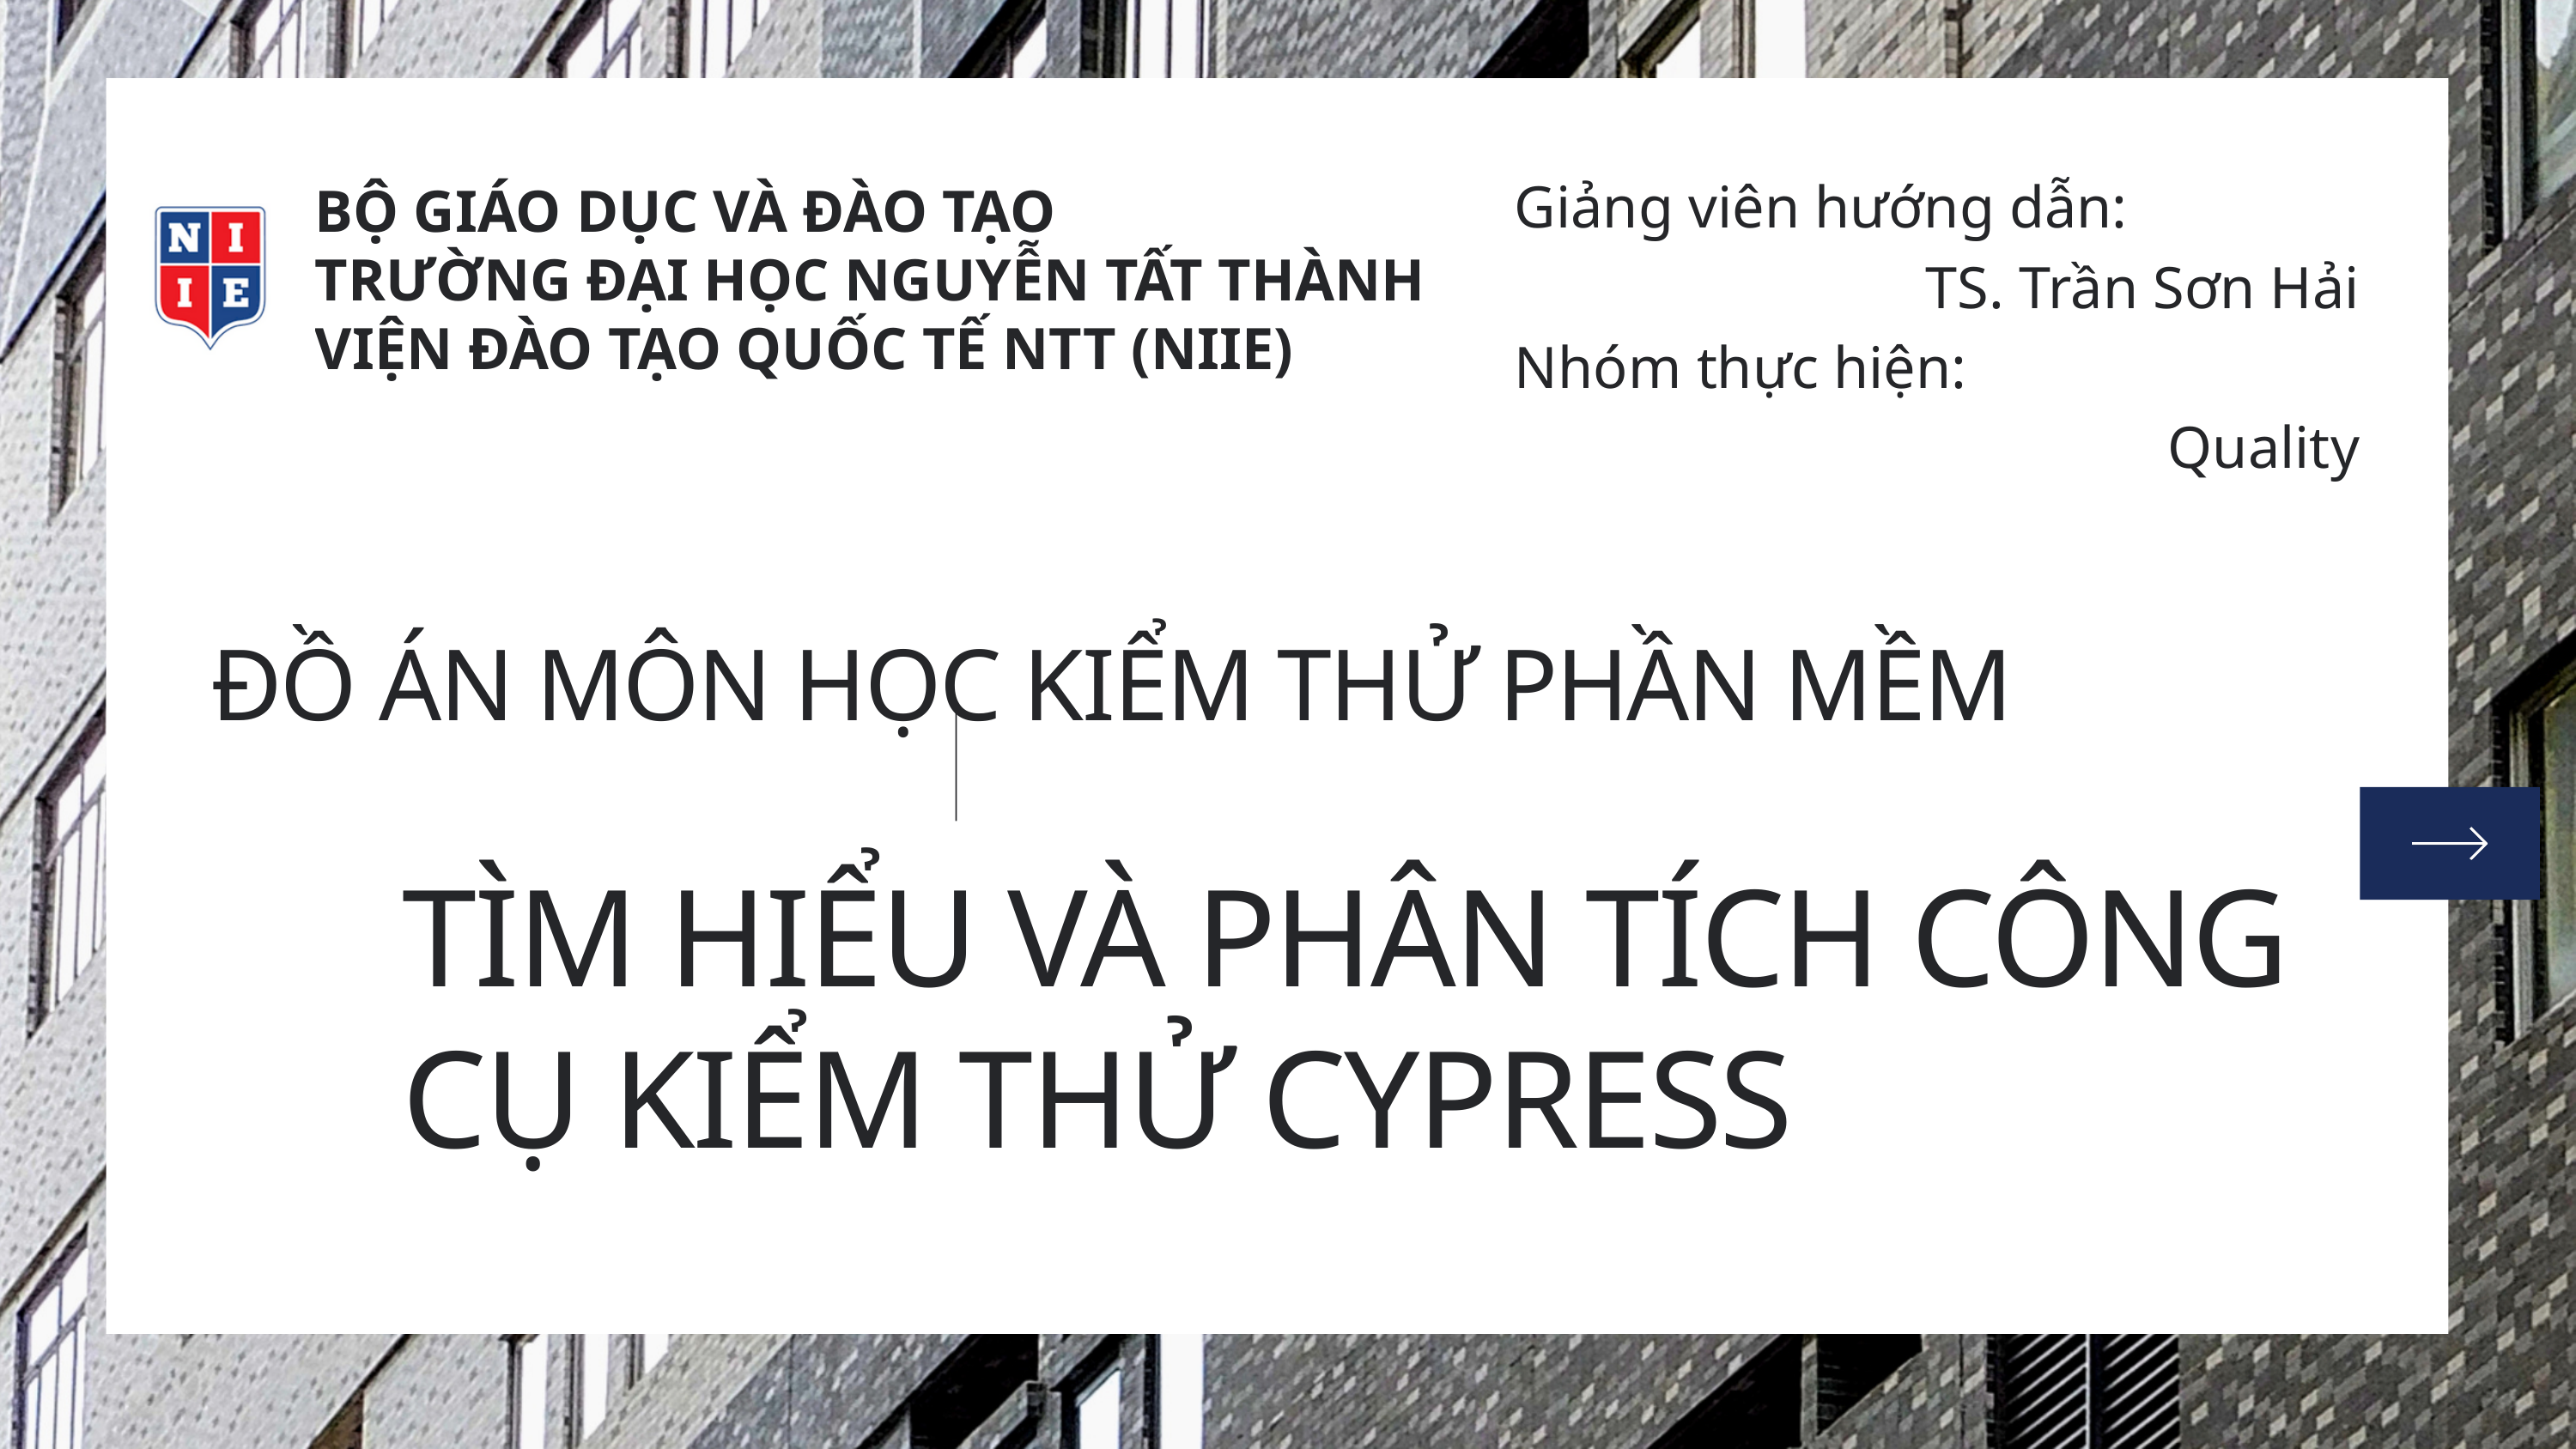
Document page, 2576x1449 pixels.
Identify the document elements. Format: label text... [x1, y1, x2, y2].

text_box ĐỒ ÁN MÔN HỌC KIỂM THỬ PHẦN MỀM [210, 621, 2177, 741]
text_box [0, 0, 2576, 1449]
text_box TÌM HIỂU VÀ PHÂN TÍCH CÔNG CỤ KIỂM THỬ CYPRESS [402, 852, 2316, 1175]
text_box [106, 174, 315, 384]
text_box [2360, 786, 2541, 900]
text_box [106, 78, 2449, 1334]
text_box BỘ GIÁO DỤC VÀ ĐÀO TẠO TRƯỜNG ĐẠI HỌC NGUYỄN TẤT THÀNH VIỆN ĐÀO TẠO QUỐC TẾ NTT (NIIE) [315, 174, 1467, 381]
text_box Giảng viên hướng dẫn: TS. Trần Sơn Hải Nhóm thực hiện: Quality [1514, 159, 2360, 481]
